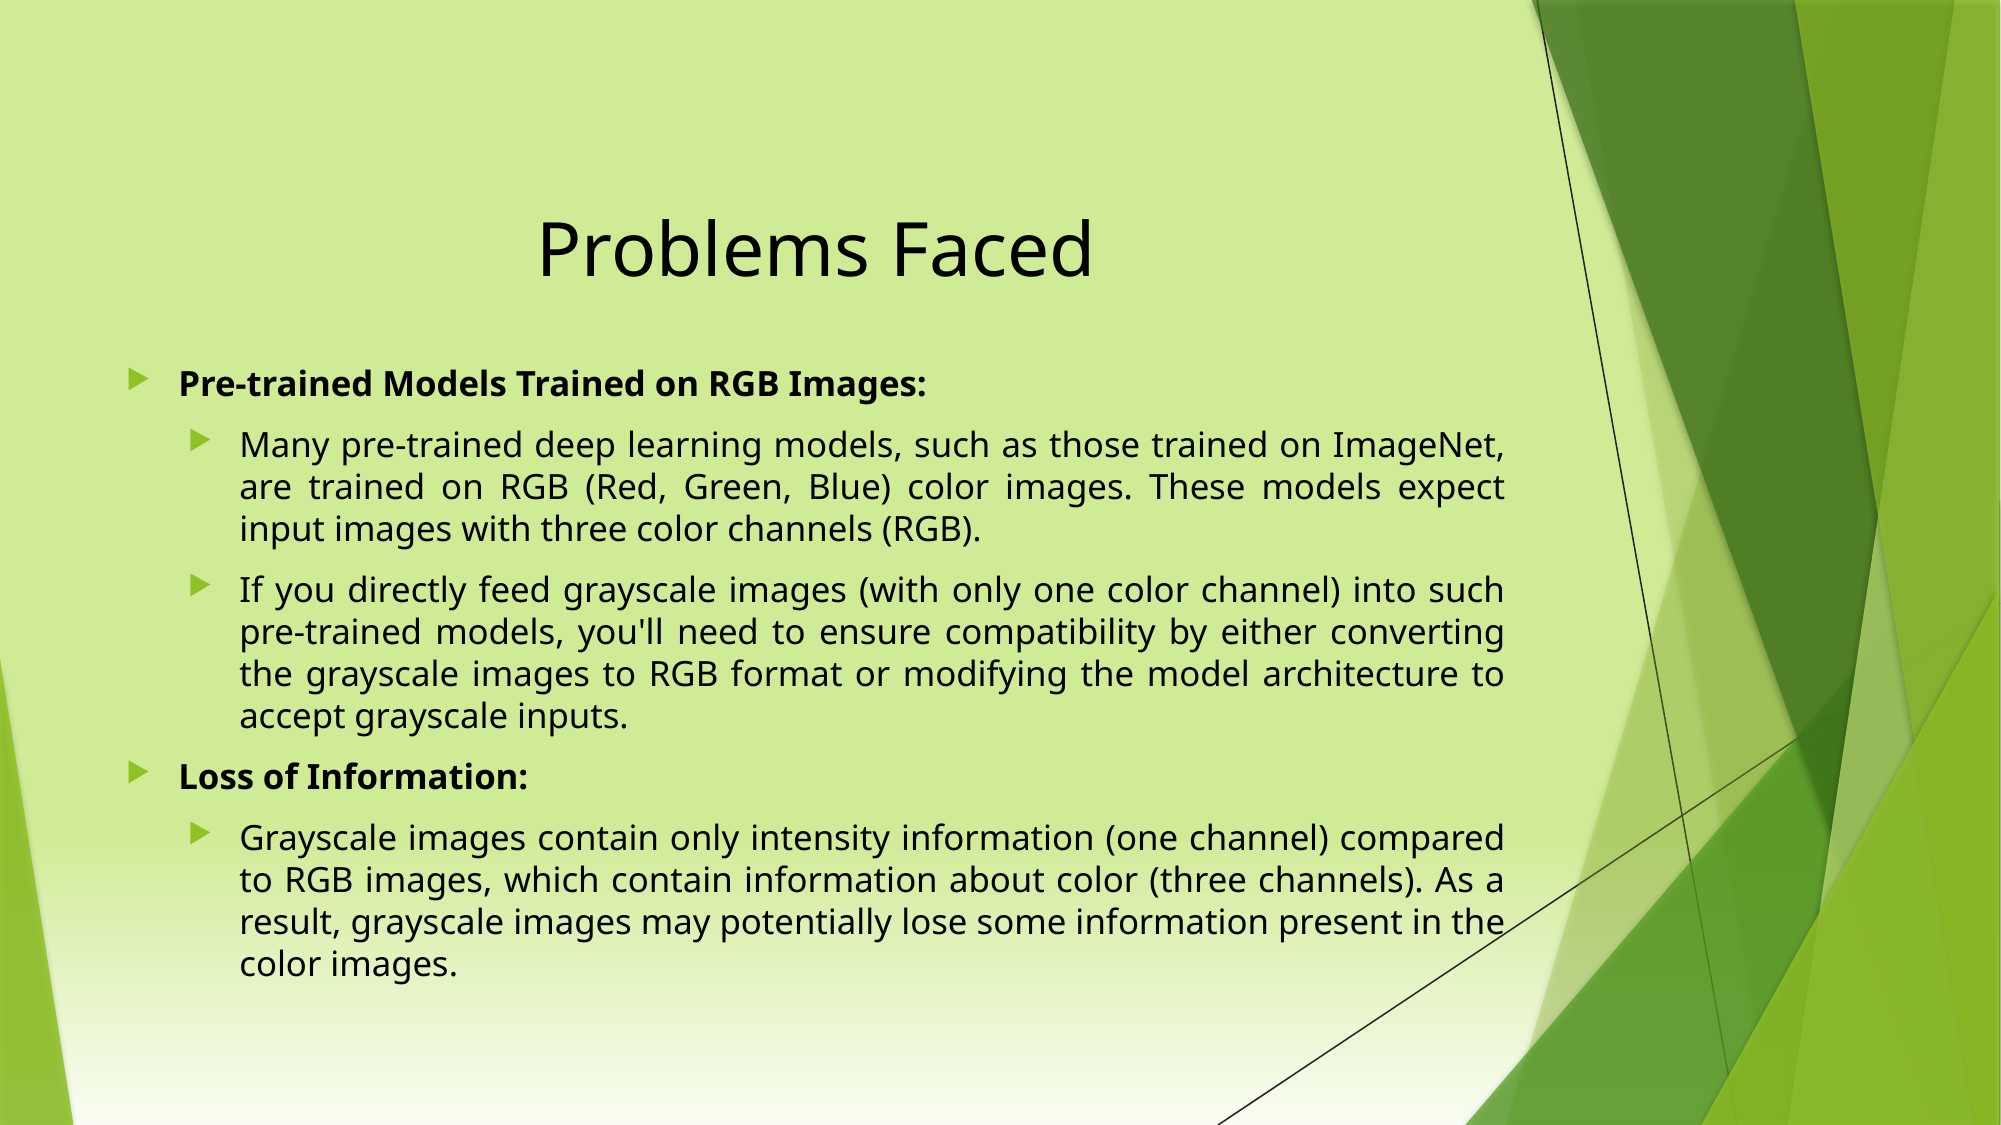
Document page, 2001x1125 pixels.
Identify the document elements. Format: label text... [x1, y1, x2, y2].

list Pre-trained Models Trained on RGB Images: Many pre-trained deep learning models, such as those trained on ImageNet, are trained on RGB (Red, Green, Blue) color images. These models expect input images with three color channels (RGB). If you directly feed grayscale images (with only one color channel) into such pre-trained models, you'll need to ensure compatibility by either converting the grayscale images to RGB format or modifying the model architecture to accept grayscale inputs. Loss of Information: Grayscale images contain only intensity information (one channel) compared to RGB images, which contain information about color (three channels). As a result, grayscale images may potentially lose some information present in the color images. [111, 354, 1522, 992]
title Problems Faced [111, 194, 1522, 317]
